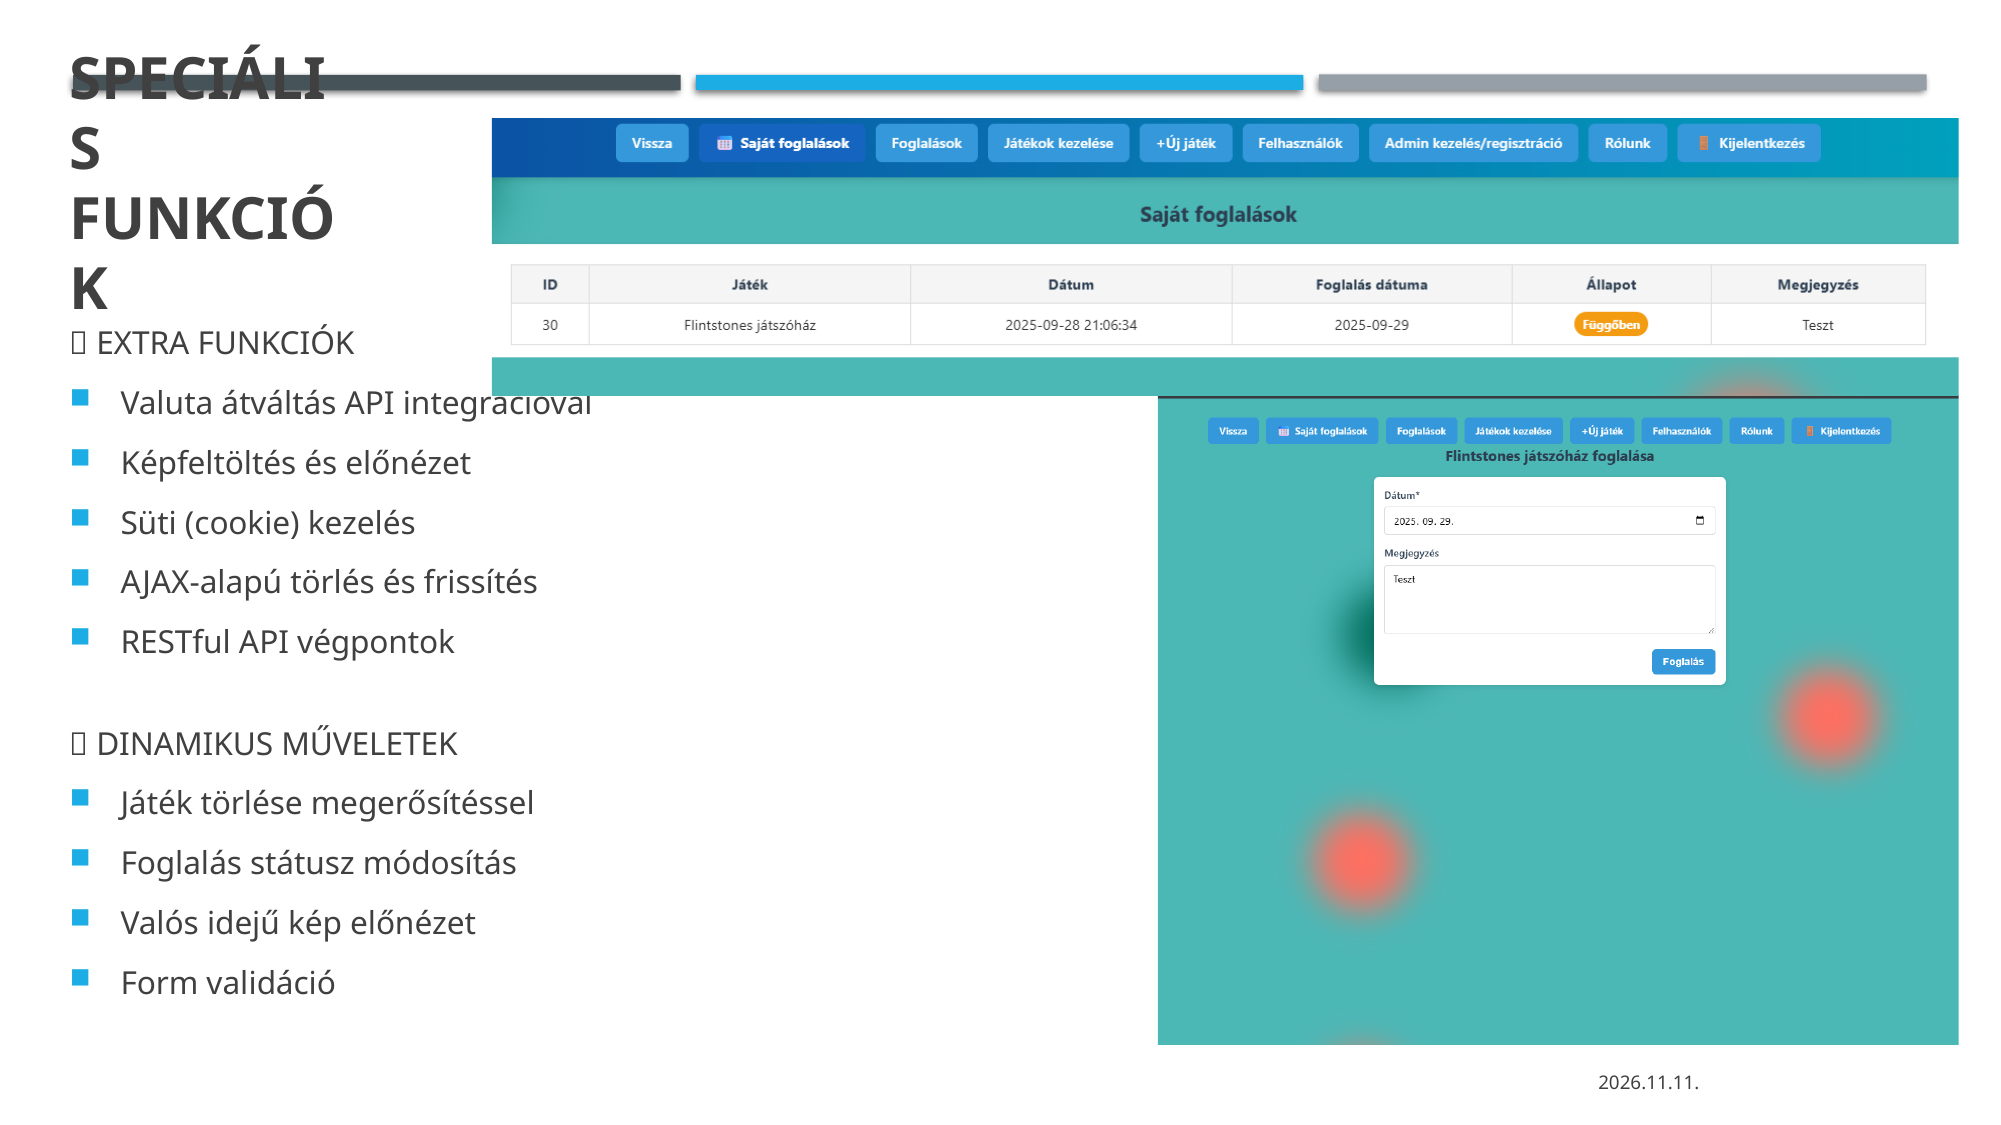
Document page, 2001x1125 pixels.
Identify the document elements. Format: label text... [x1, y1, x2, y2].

title Speciális Funkciók [54, 133, 370, 310]
list 🌟 EXTRA FUNKCIÓK Valuta átváltás API integrációval Képfeltöltés és előnézet Süti (cookie) kezelés AJAX-alapú törlés és frissítés RESTful API végpontok 🔄 DINAMIKUS MŰVELETEK Játék törlése megerősítéssel Foglalás státusz módosítás Valós idejű kép előnézet Form validáció [54, 310, 1151, 1010]
picture [1370, 124, 1578, 161]
slide_number 2025. 09. 28. [1247, 1053, 1715, 1114]
picture [1243, 124, 1358, 161]
picture [1678, 125, 1820, 161]
picture [1140, 124, 1232, 162]
picture [1589, 124, 1667, 161]
picture [491, 117, 1960, 1045]
